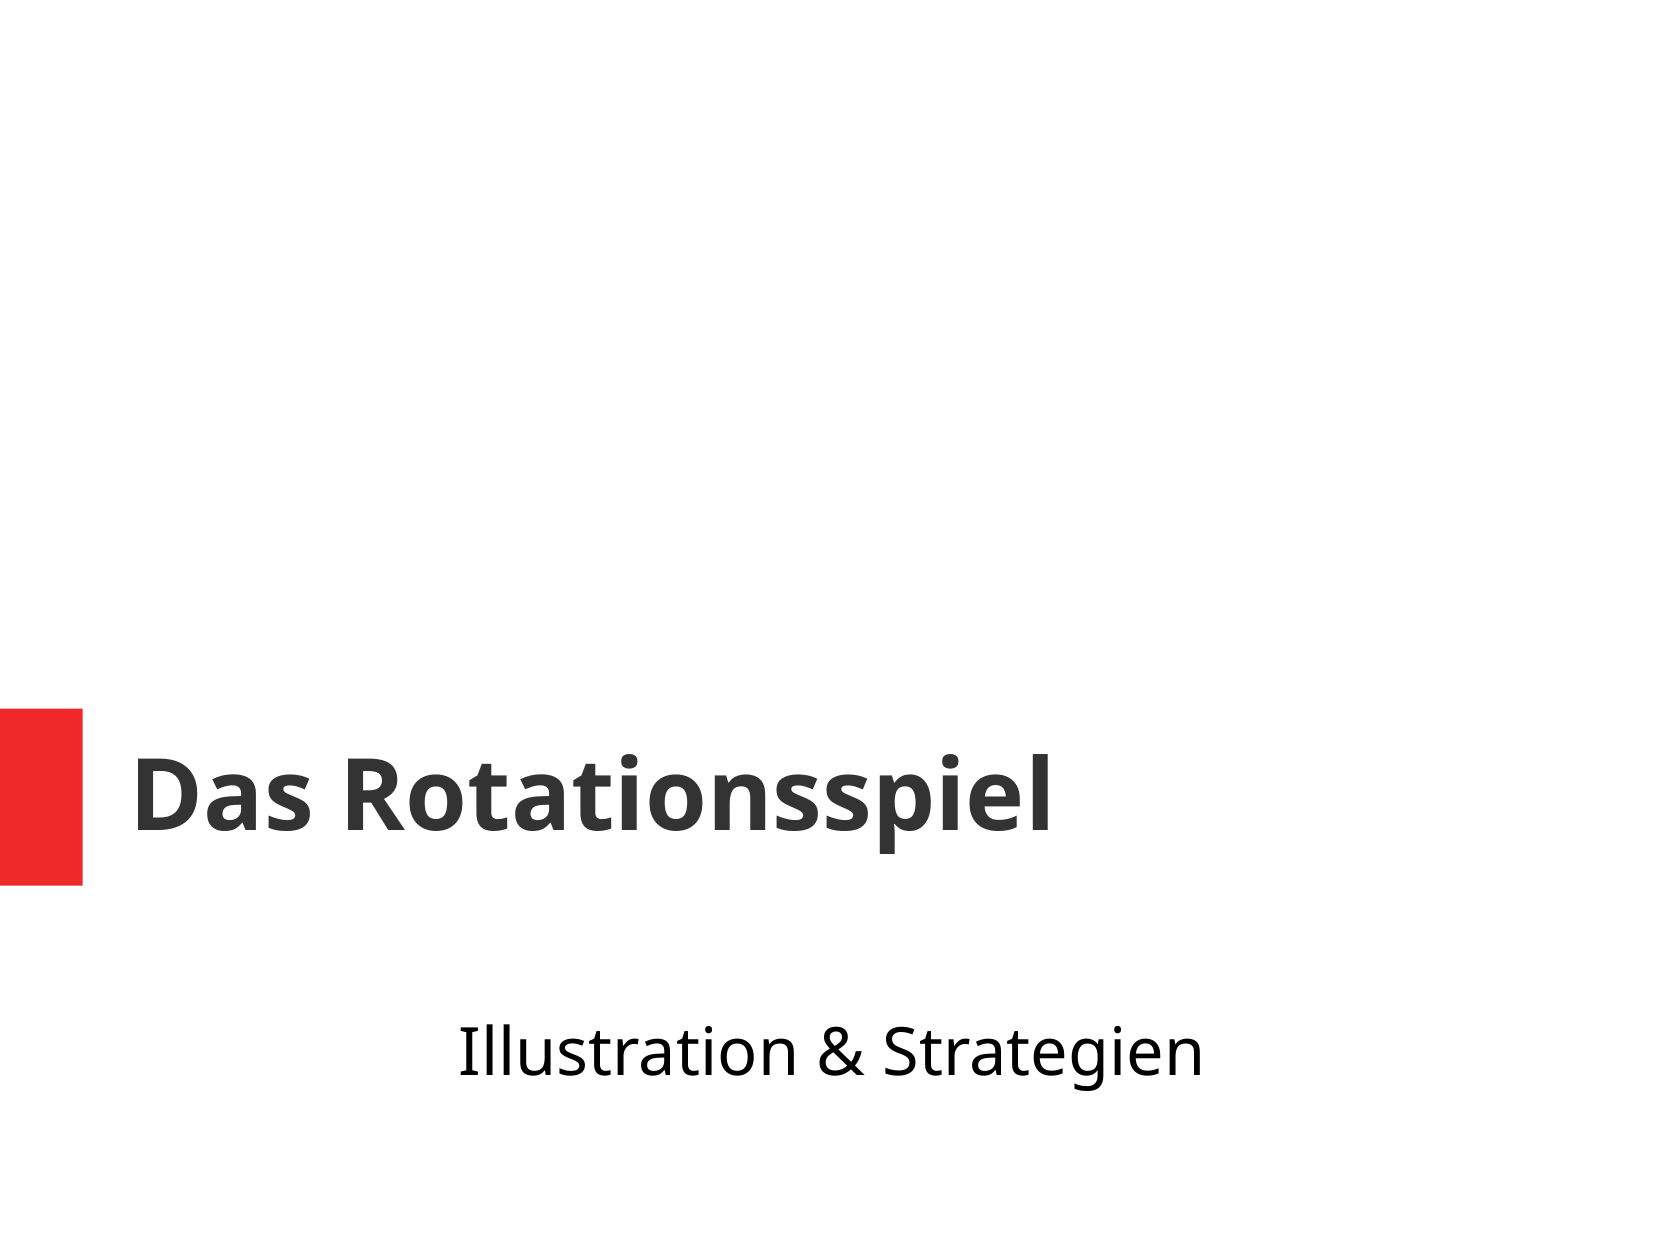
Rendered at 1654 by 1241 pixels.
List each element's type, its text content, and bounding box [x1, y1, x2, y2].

text_box Illustration & Strategien [129, 968, 1536, 1130]
text_box Das Rotationsspiel [129, 655, 1536, 928]
